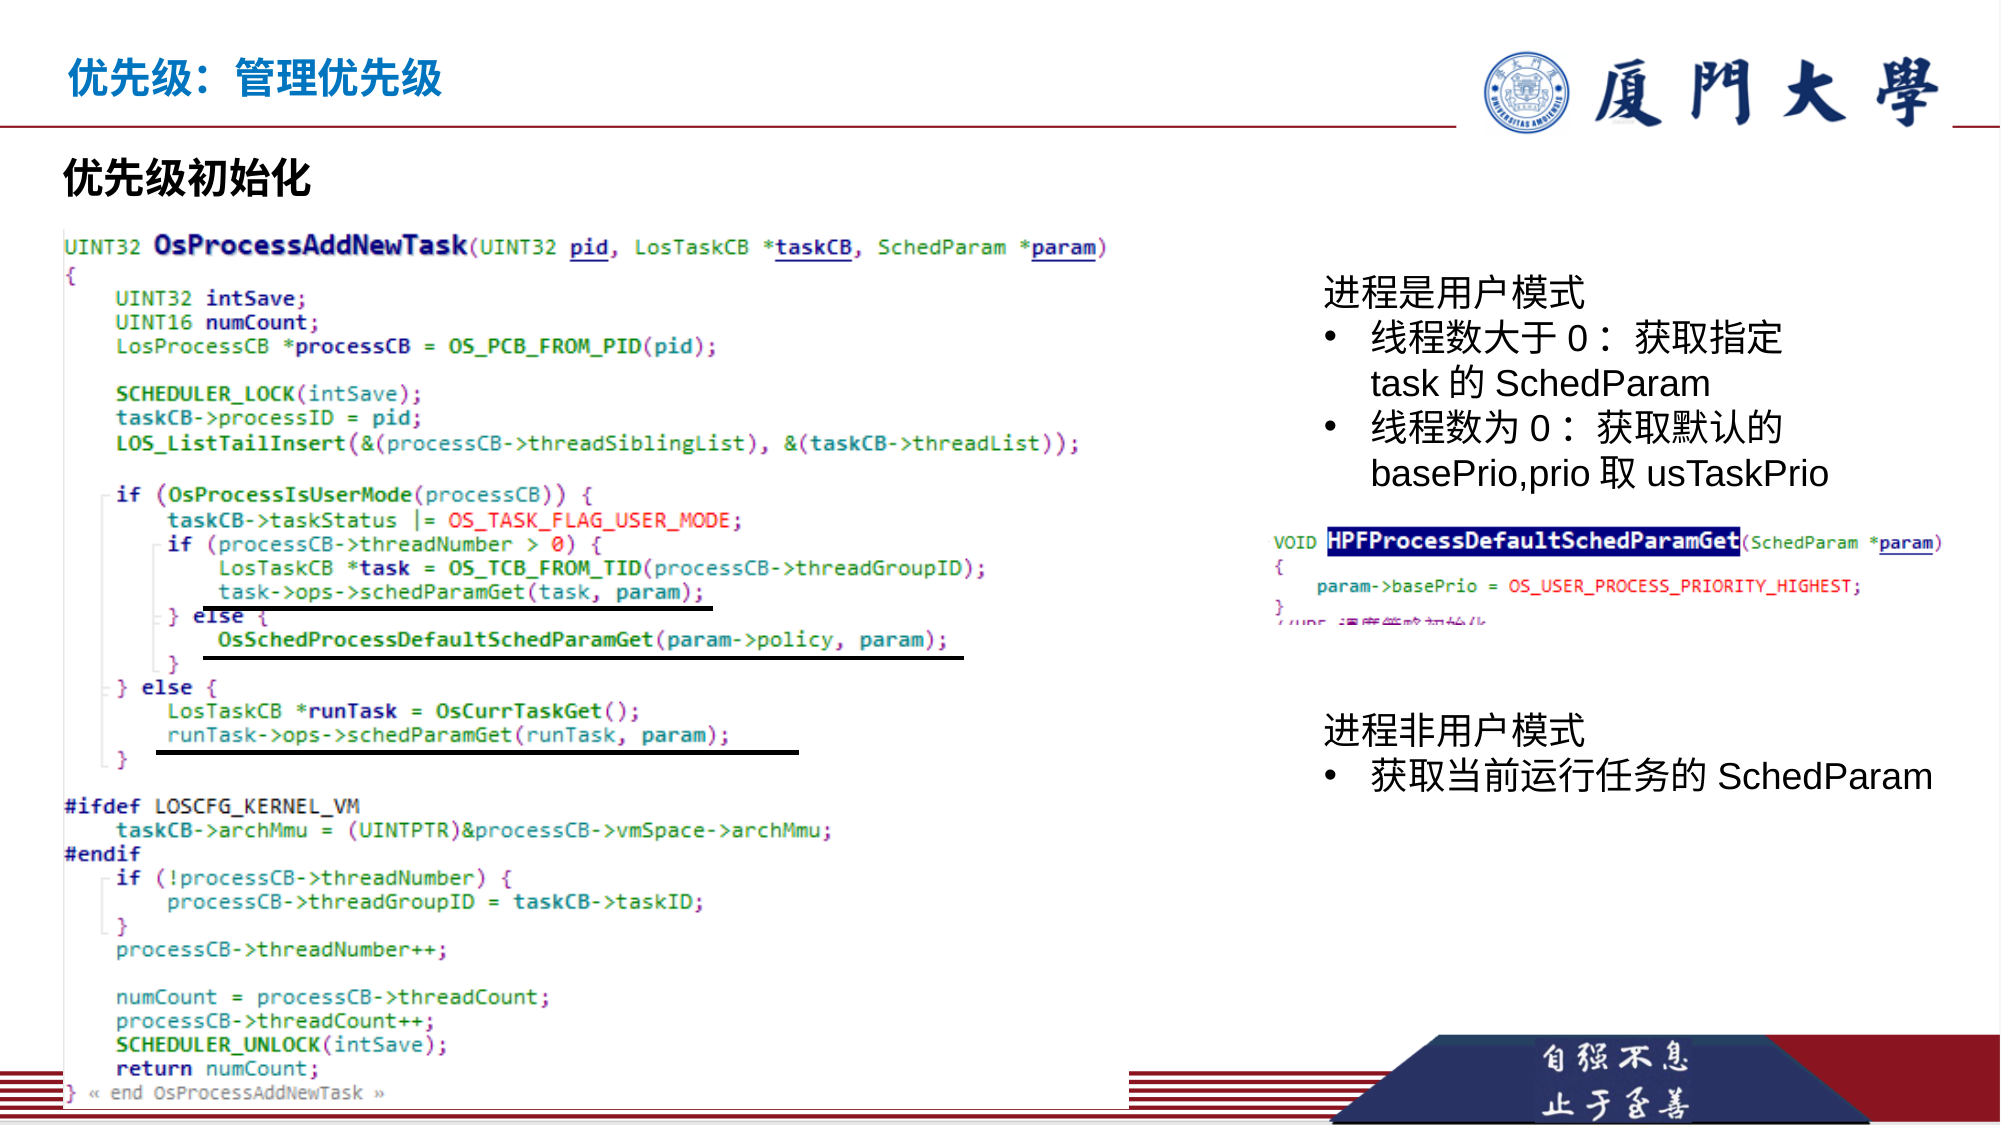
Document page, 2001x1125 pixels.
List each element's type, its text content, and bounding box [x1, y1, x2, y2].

list 优先级：管理优先级 [52, 44, 478, 103]
picture [0, 0, 2001, 1125]
text_box 进程是用户模式 线程数大于0：获取指定task的SchedParam 线程数为0：获取默认的basePrio,prio取usTaskPrio [1309, 261, 1877, 501]
text_box 优先级初始化 [47, 144, 1050, 260]
text_box 进程非用户模式 获取当前运行任务的SchedParam [1309, 699, 1953, 805]
